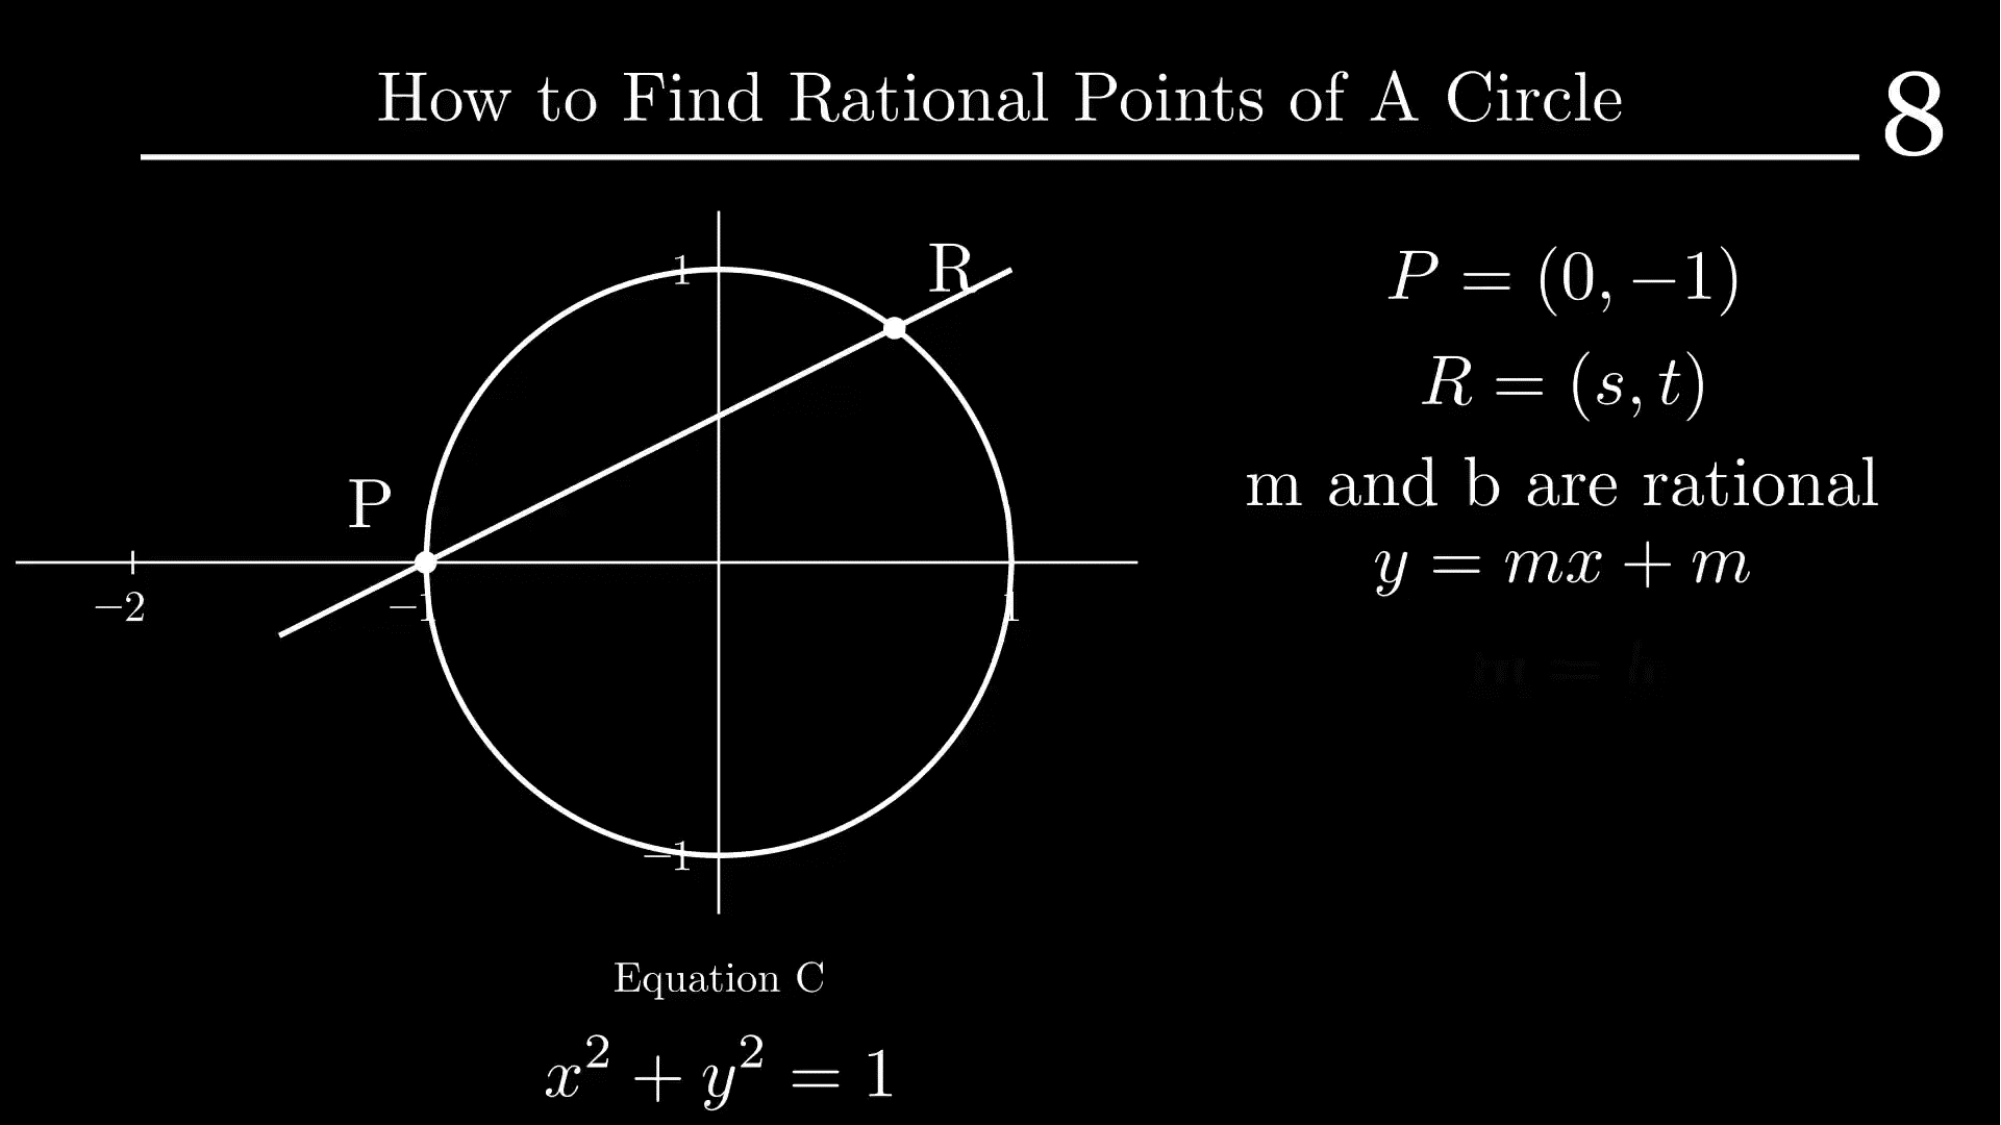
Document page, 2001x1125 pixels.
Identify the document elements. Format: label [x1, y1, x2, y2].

list [0, 0, 2000, 1125]
